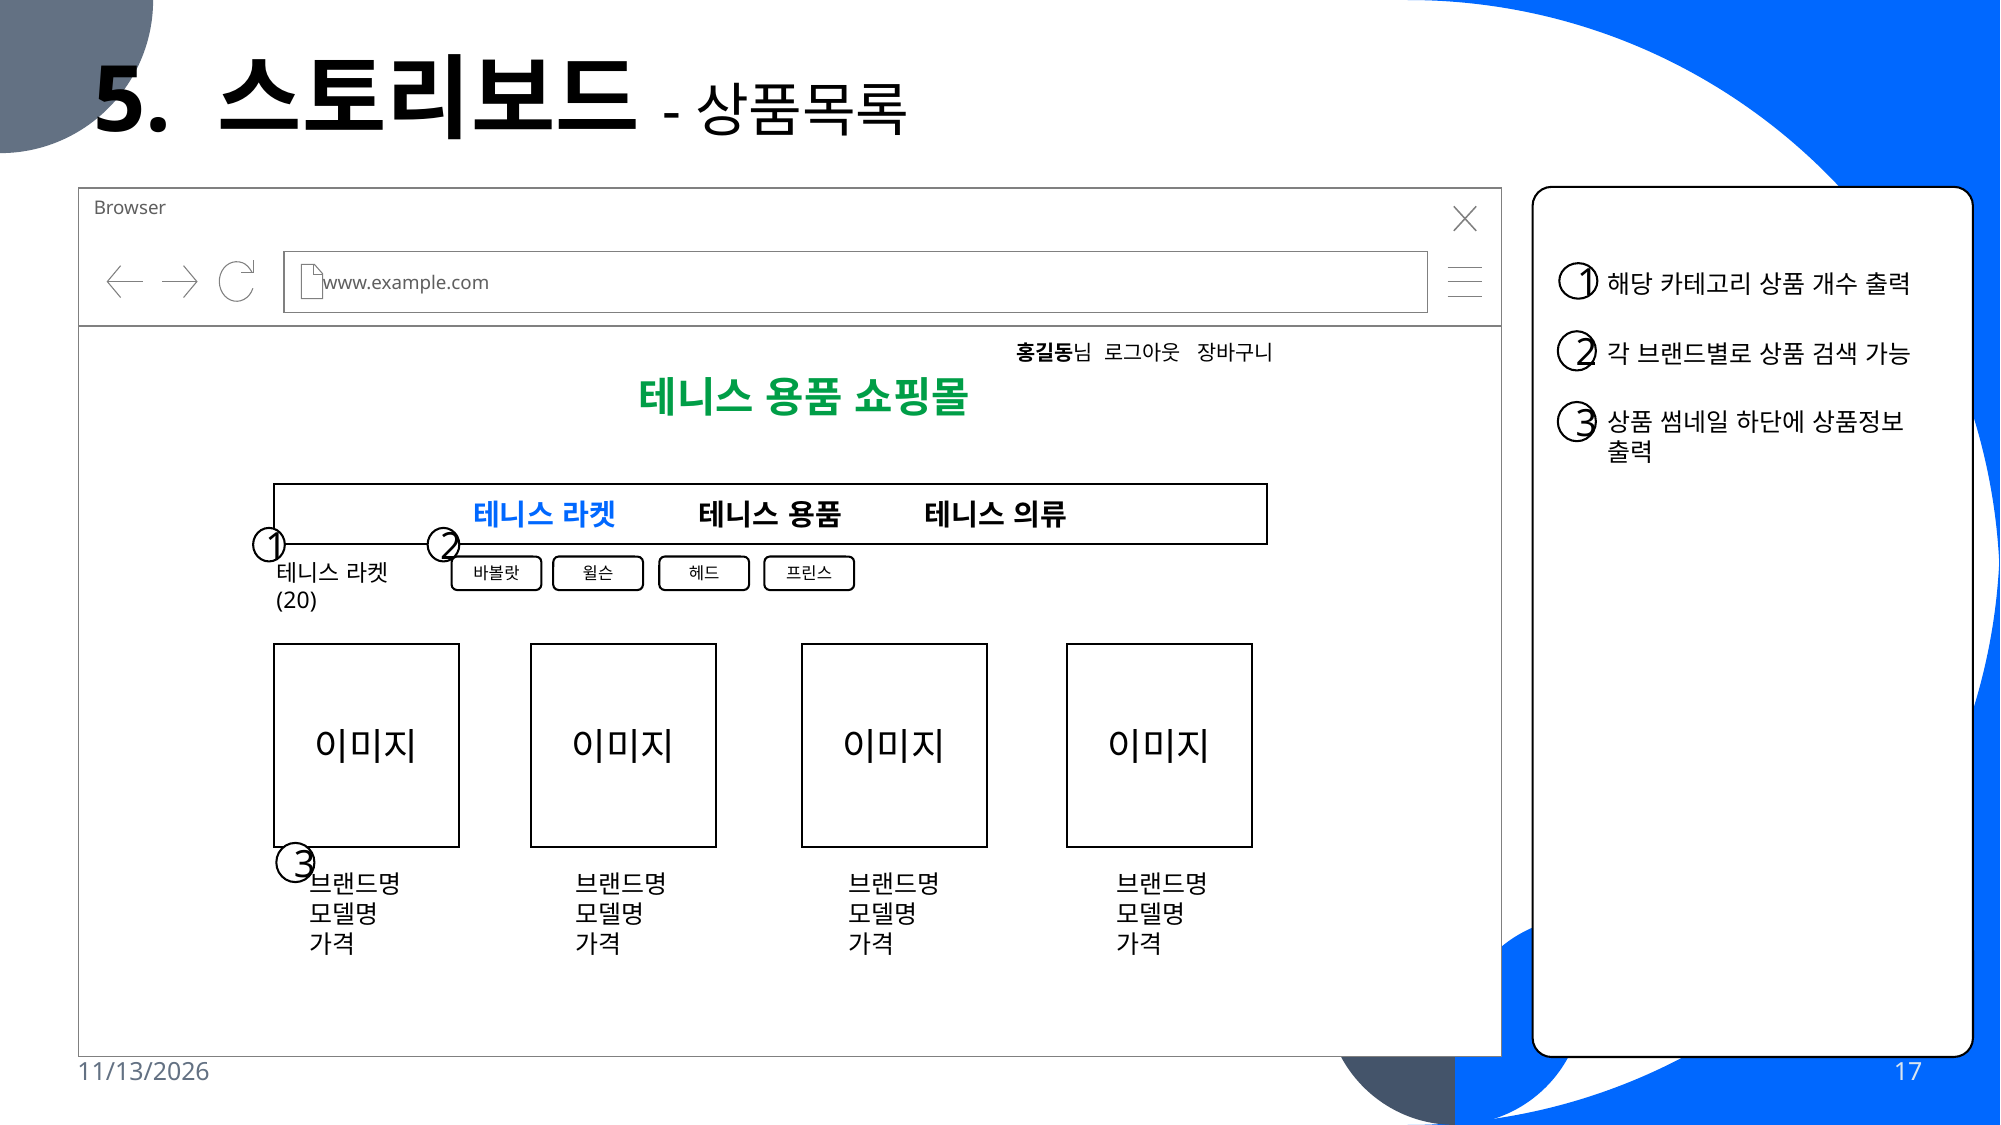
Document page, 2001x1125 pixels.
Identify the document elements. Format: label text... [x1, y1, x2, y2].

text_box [78, 187, 1502, 1058]
text_box 상품 썸네일 하단에 상품정보 출력 [1593, 398, 1971, 474]
text_box 각 브랜드별로 상품 검색 가능 [1593, 330, 1949, 376]
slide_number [62, 1042, 513, 1103]
text_box 3 [1556, 400, 1593, 443]
text_box 2 [1556, 330, 1593, 372]
text_box 1 [1558, 262, 1593, 300]
text_box 해당 카테고리 상품 개수 출력 [1593, 260, 1951, 306]
text_box 5. 스토리보드-상품목록 [78, 44, 1615, 203]
text_box 로그인 페이지로 이동 [1531, 185, 1975, 1059]
slide_number 17 [1665, 1042, 1938, 1103]
